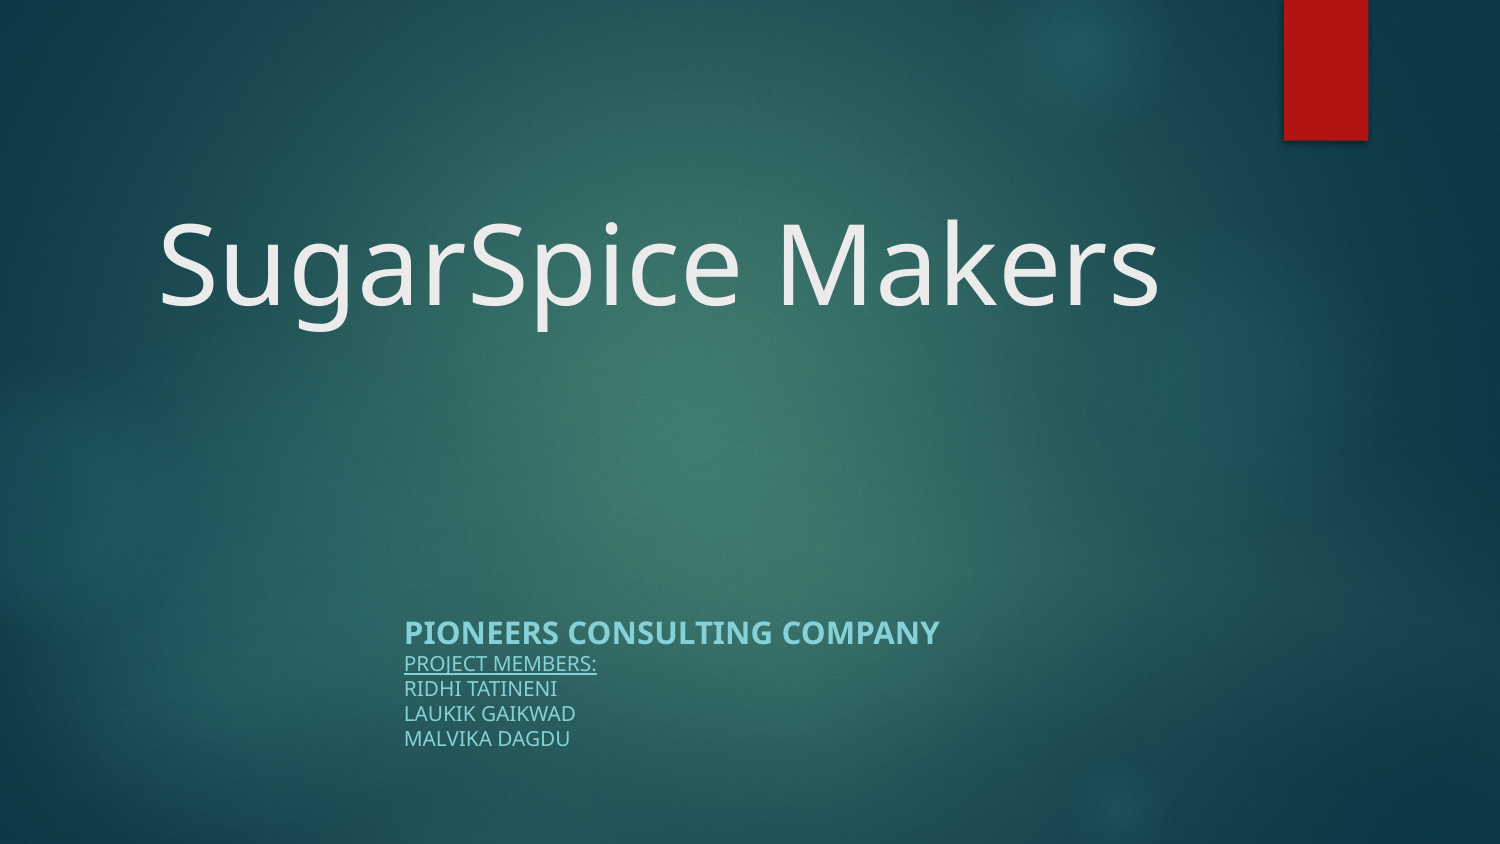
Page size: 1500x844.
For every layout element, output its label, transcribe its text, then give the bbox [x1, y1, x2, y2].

title SugarSpice Makers [142, 178, 1228, 588]
picture [0, 0, 1500, 844]
subtitle PIONEERS CONSULTING COMPANY PROJECT MEMBERS: RIDHI TATINENI LAUKIK GAIKWAD MALVIKA DAGDU [389, 562, 1428, 766]
